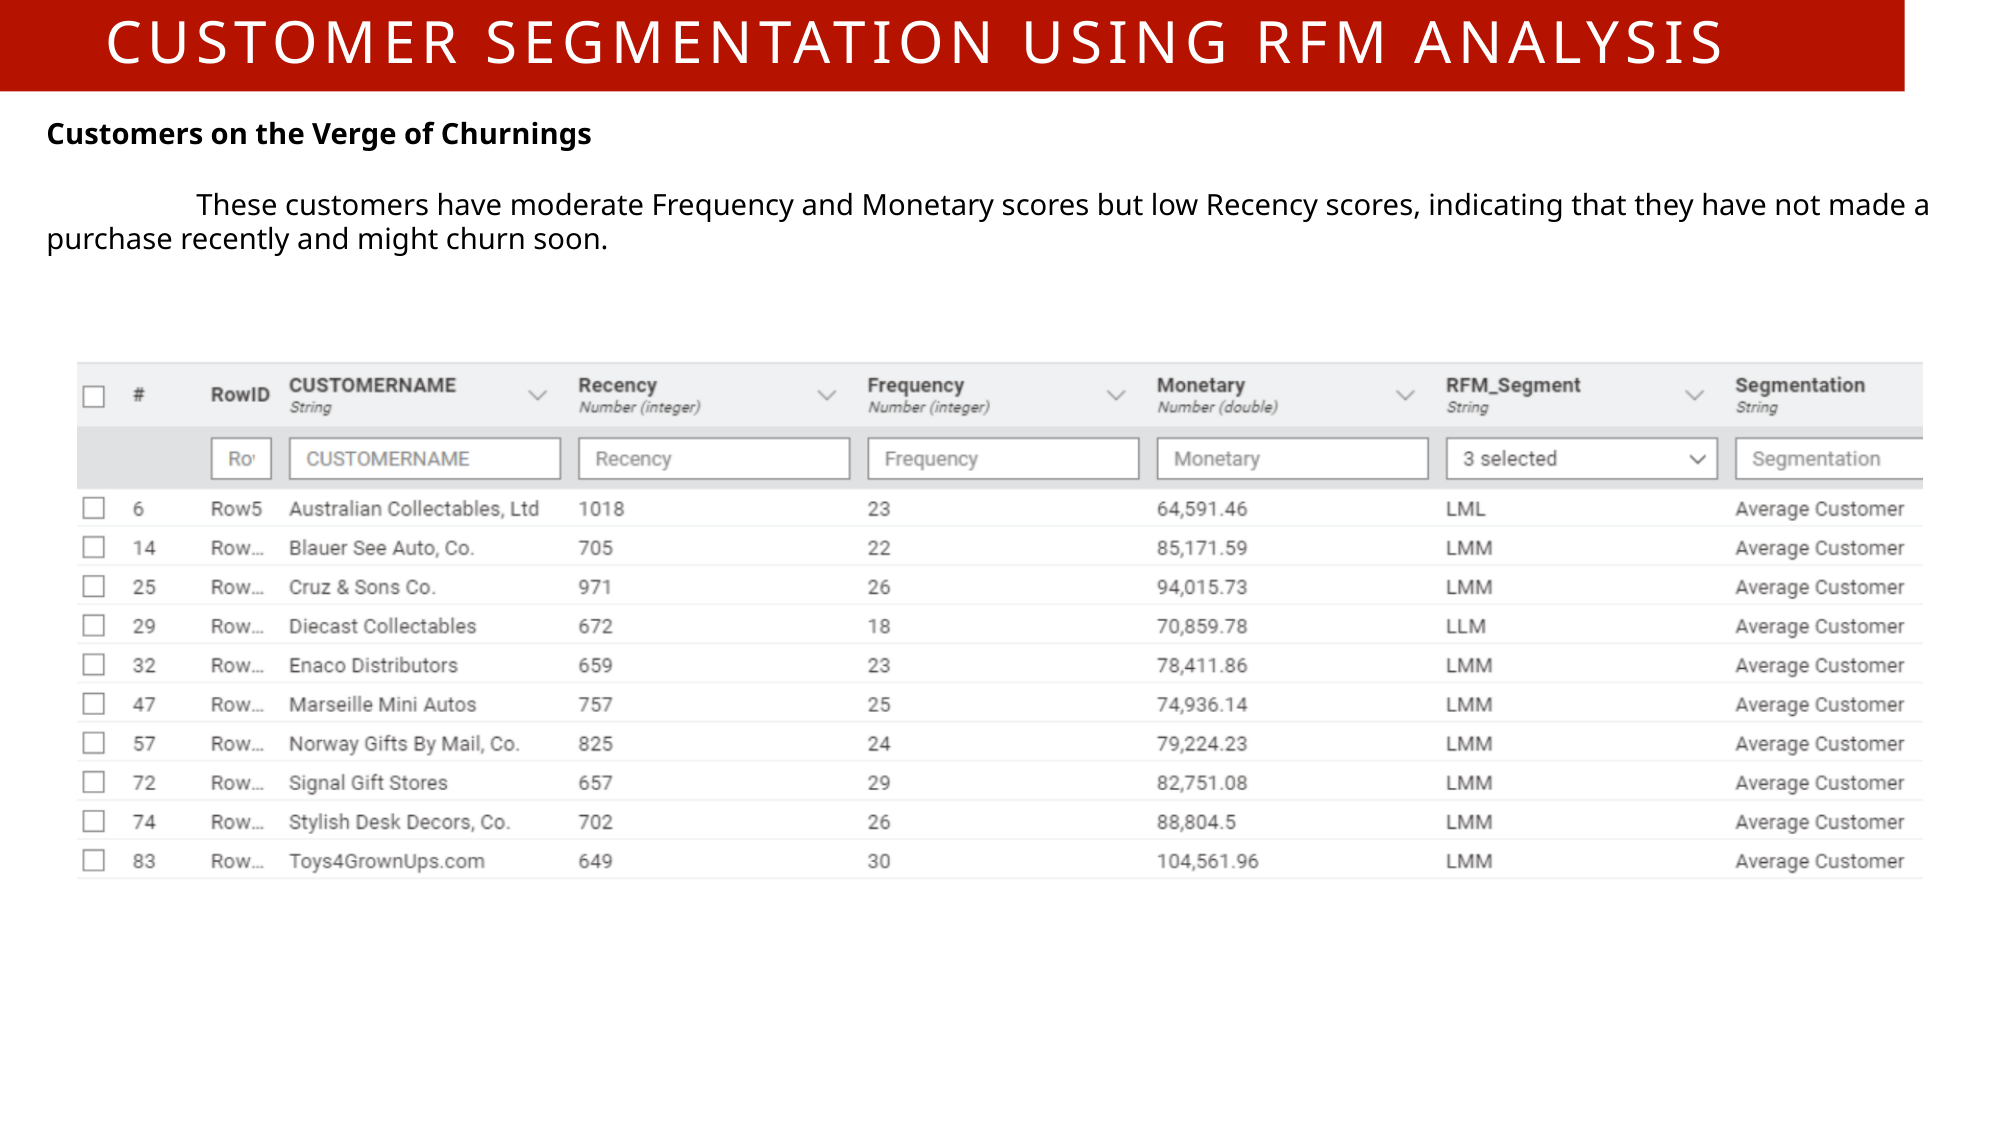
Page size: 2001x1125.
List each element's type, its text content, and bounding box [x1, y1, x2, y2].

title Customer Segmentation using RFM analysis [0, 0, 1905, 92]
text_box Customers on the Verge of Churnings These customers have moderate Frequency and Monetary scores but low Recency scores, indicating that they have not made a purchase recently and might churn soon. [31, 108, 1969, 264]
picture [77, 356, 1923, 908]
